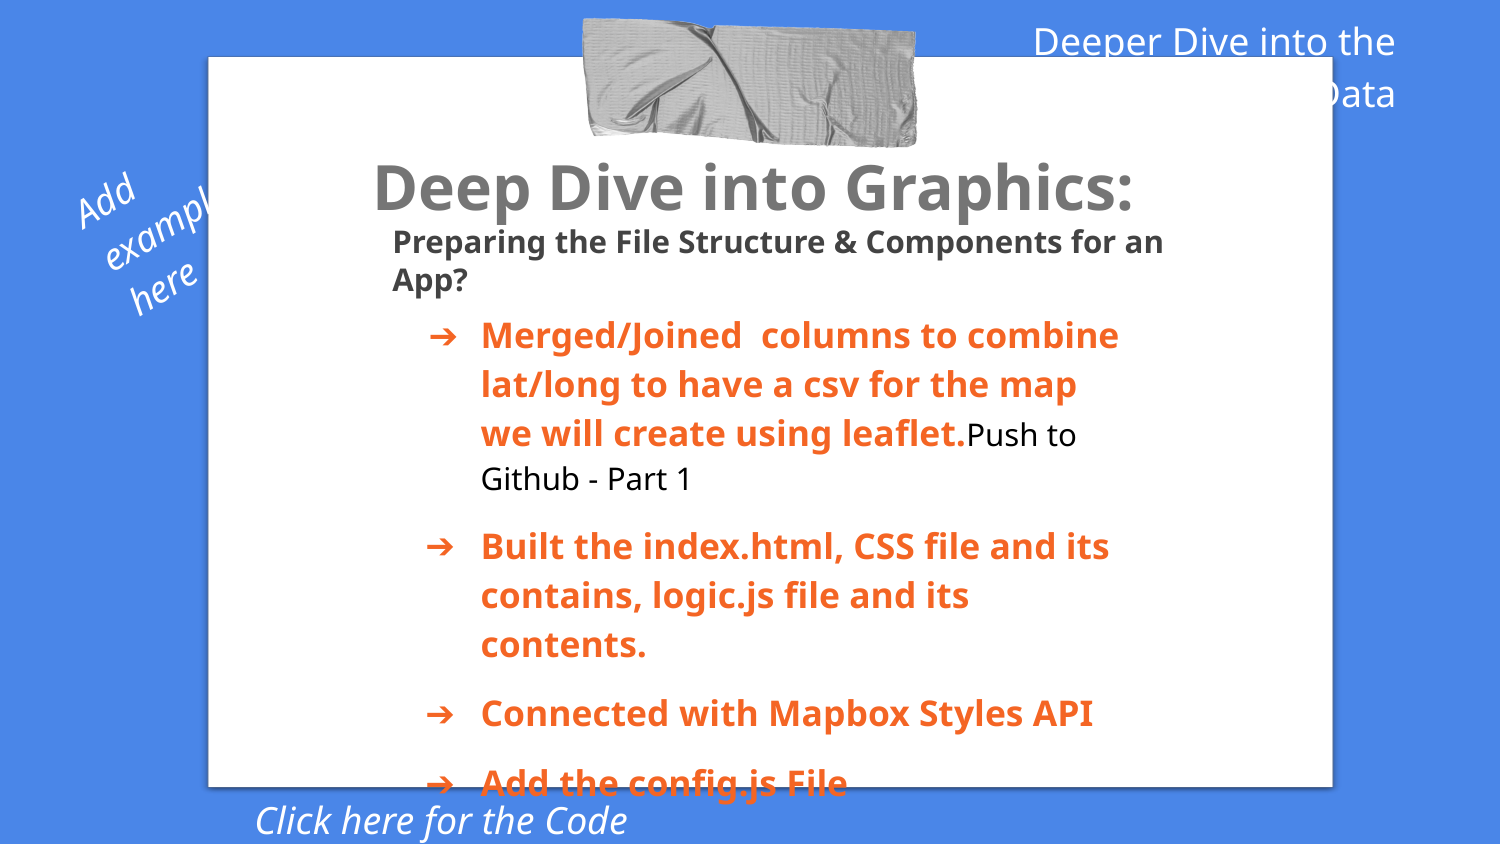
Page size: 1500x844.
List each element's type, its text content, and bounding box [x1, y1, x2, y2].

subtitle Click here for the Code [239, 826, 698, 835]
subtitle Deeper Dive into the Data [935, 0, 1412, 57]
picture [163, 16, 1380, 818]
subtitle Add examples here [41, 115, 158, 238]
